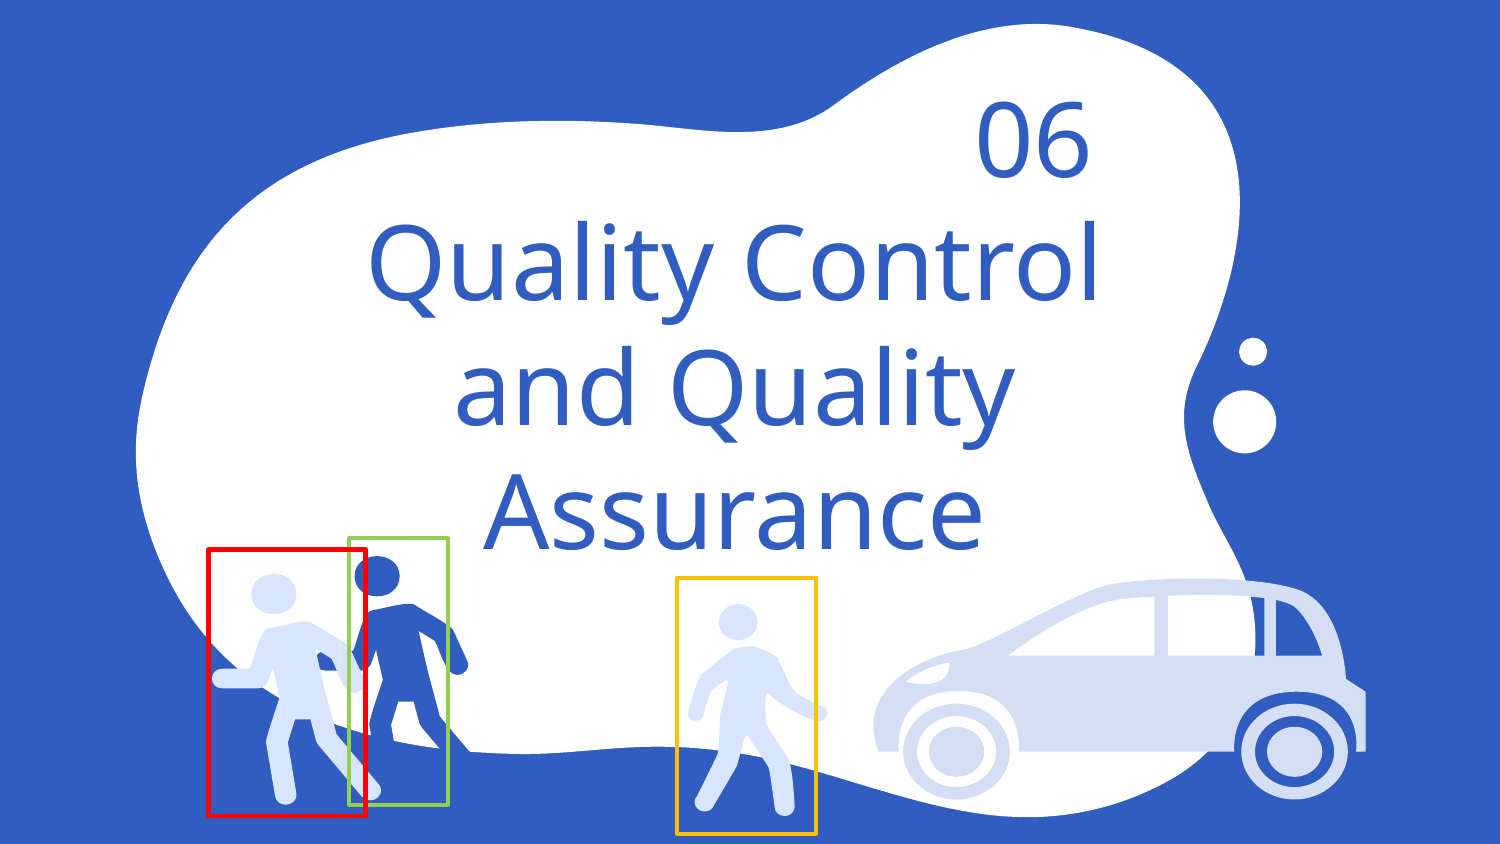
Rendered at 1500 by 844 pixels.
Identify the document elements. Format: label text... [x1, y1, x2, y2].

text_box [208, 538, 488, 817]
title 06 [938, 66, 1131, 205]
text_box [851, 578, 1366, 800]
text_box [677, 577, 828, 834]
title Quality Control and Quality Assurance [248, 314, 1222, 453]
